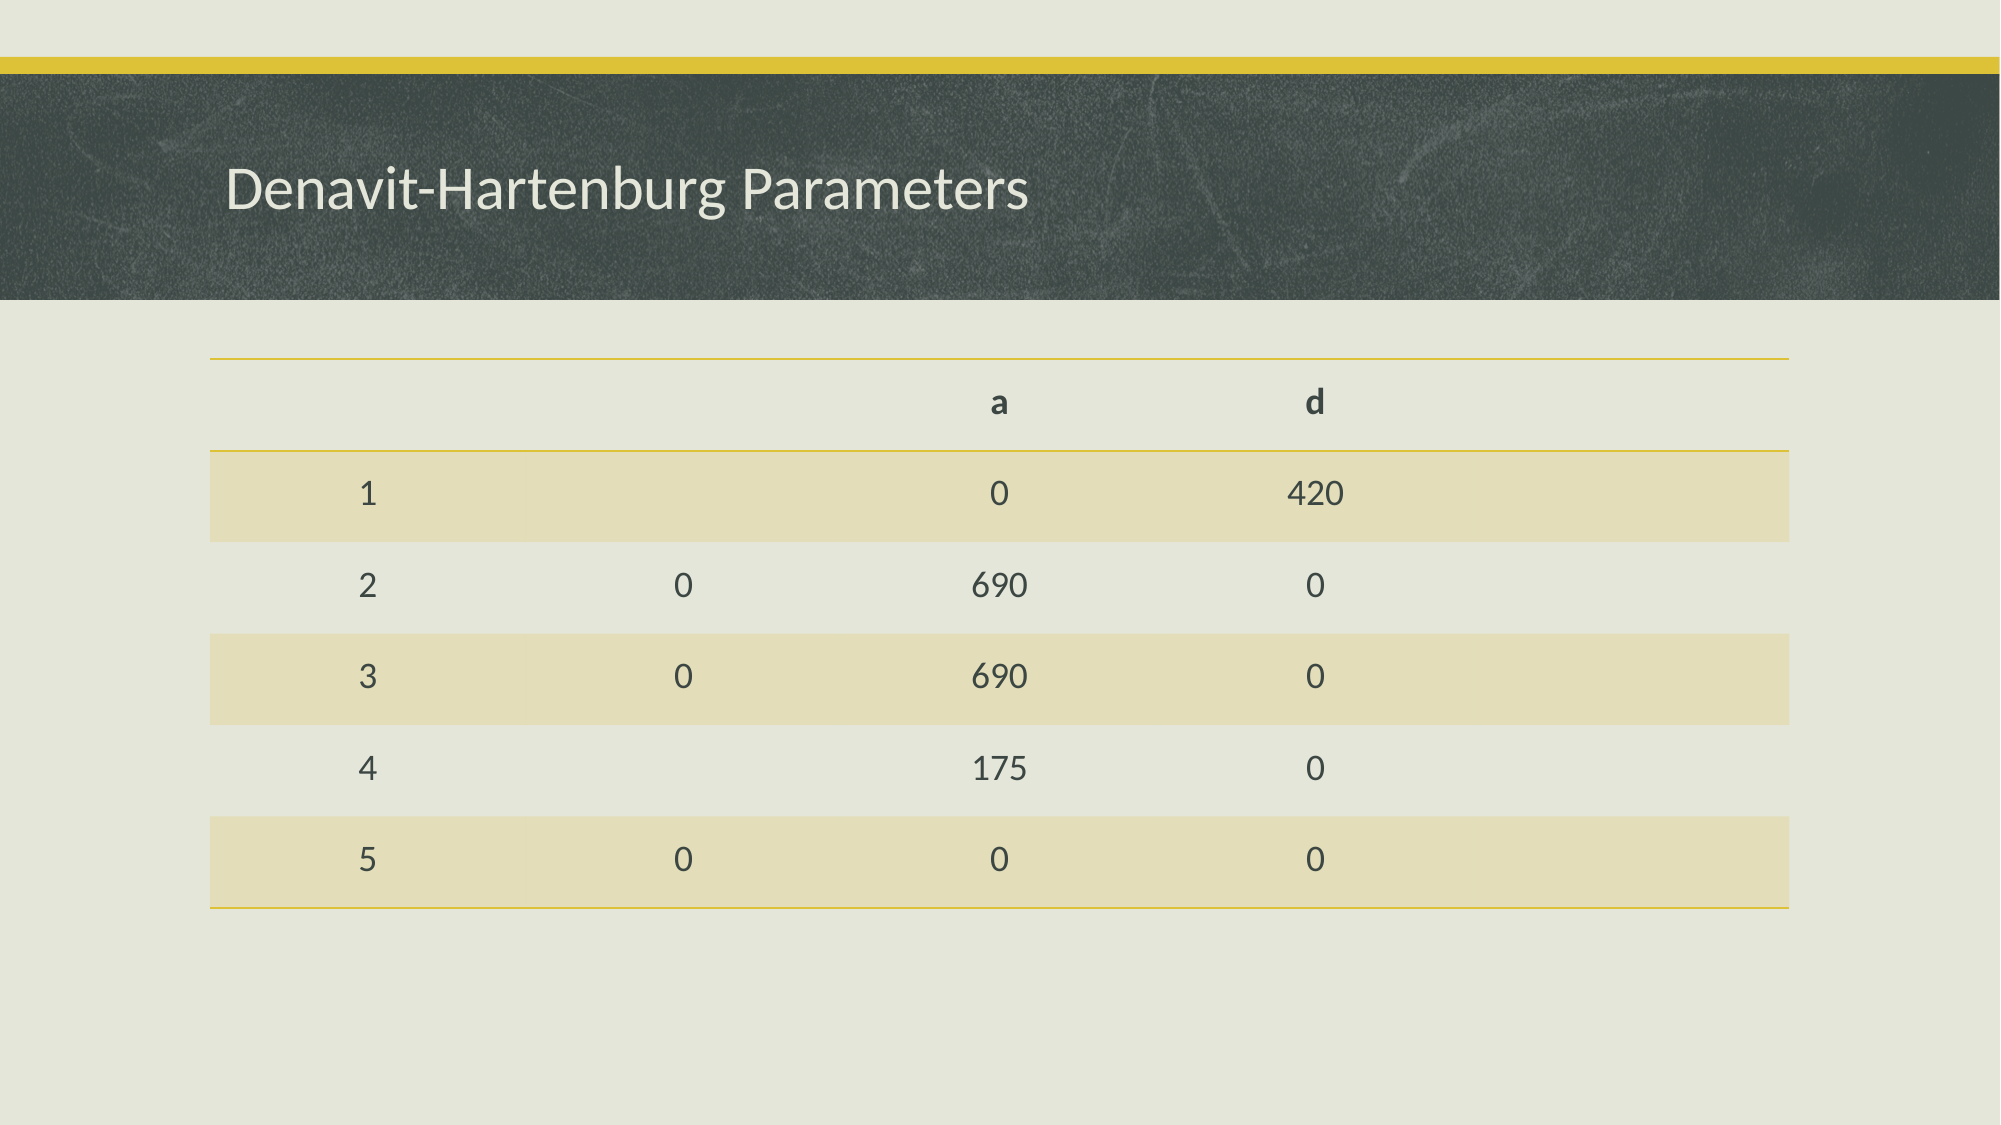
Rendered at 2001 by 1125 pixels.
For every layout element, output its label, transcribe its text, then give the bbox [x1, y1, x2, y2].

picture [0, 74, 2000, 300]
title Denavit-Hartenburg Parameters [210, 76, 1790, 300]
